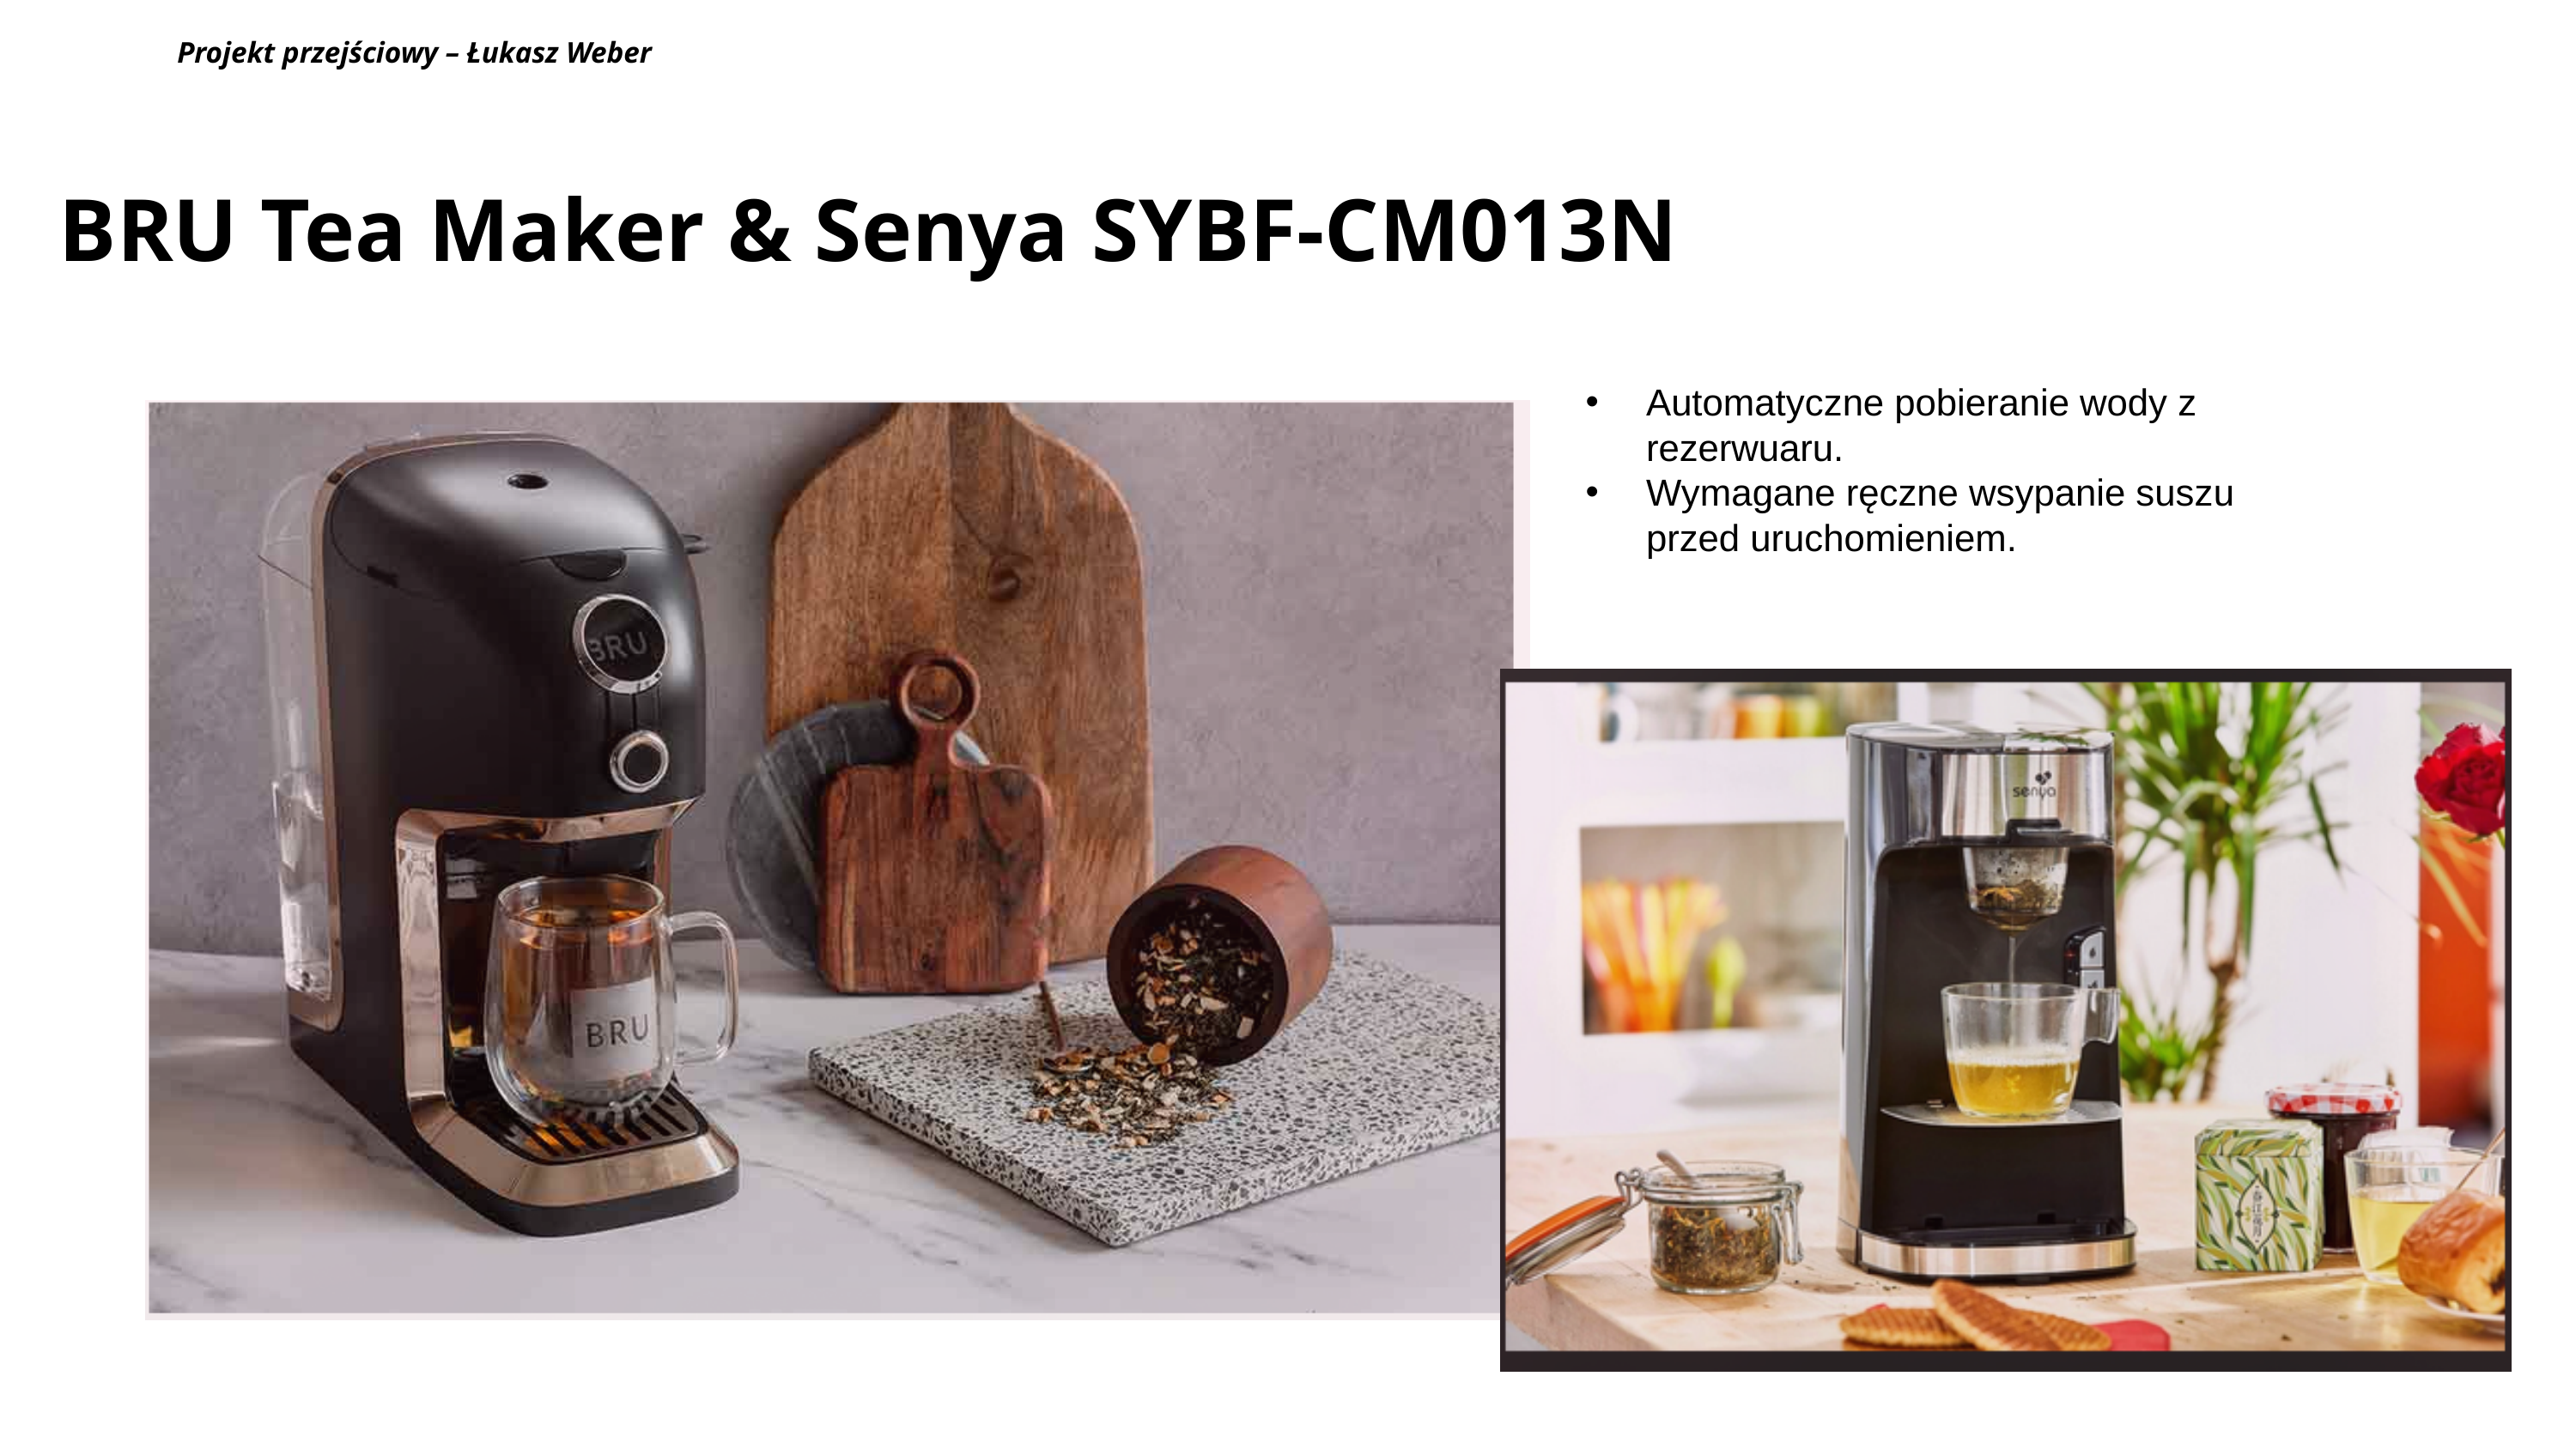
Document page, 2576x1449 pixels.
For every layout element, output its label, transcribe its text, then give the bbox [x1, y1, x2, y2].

text_box Automatyczne pobieranie wody z rezerwuaru. Wymagane ręczne wsypanie suszu przed uruchomieniem. [1572, 372, 2315, 566]
title BRU Tea Maker & Senya SYBF-CM013N [58, 175, 2576, 336]
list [145, 400, 1531, 1320]
text_box Projekt przejściowy – Łukasz Weber [177, 34, 746, 70]
picture [1500, 669, 2512, 1372]
